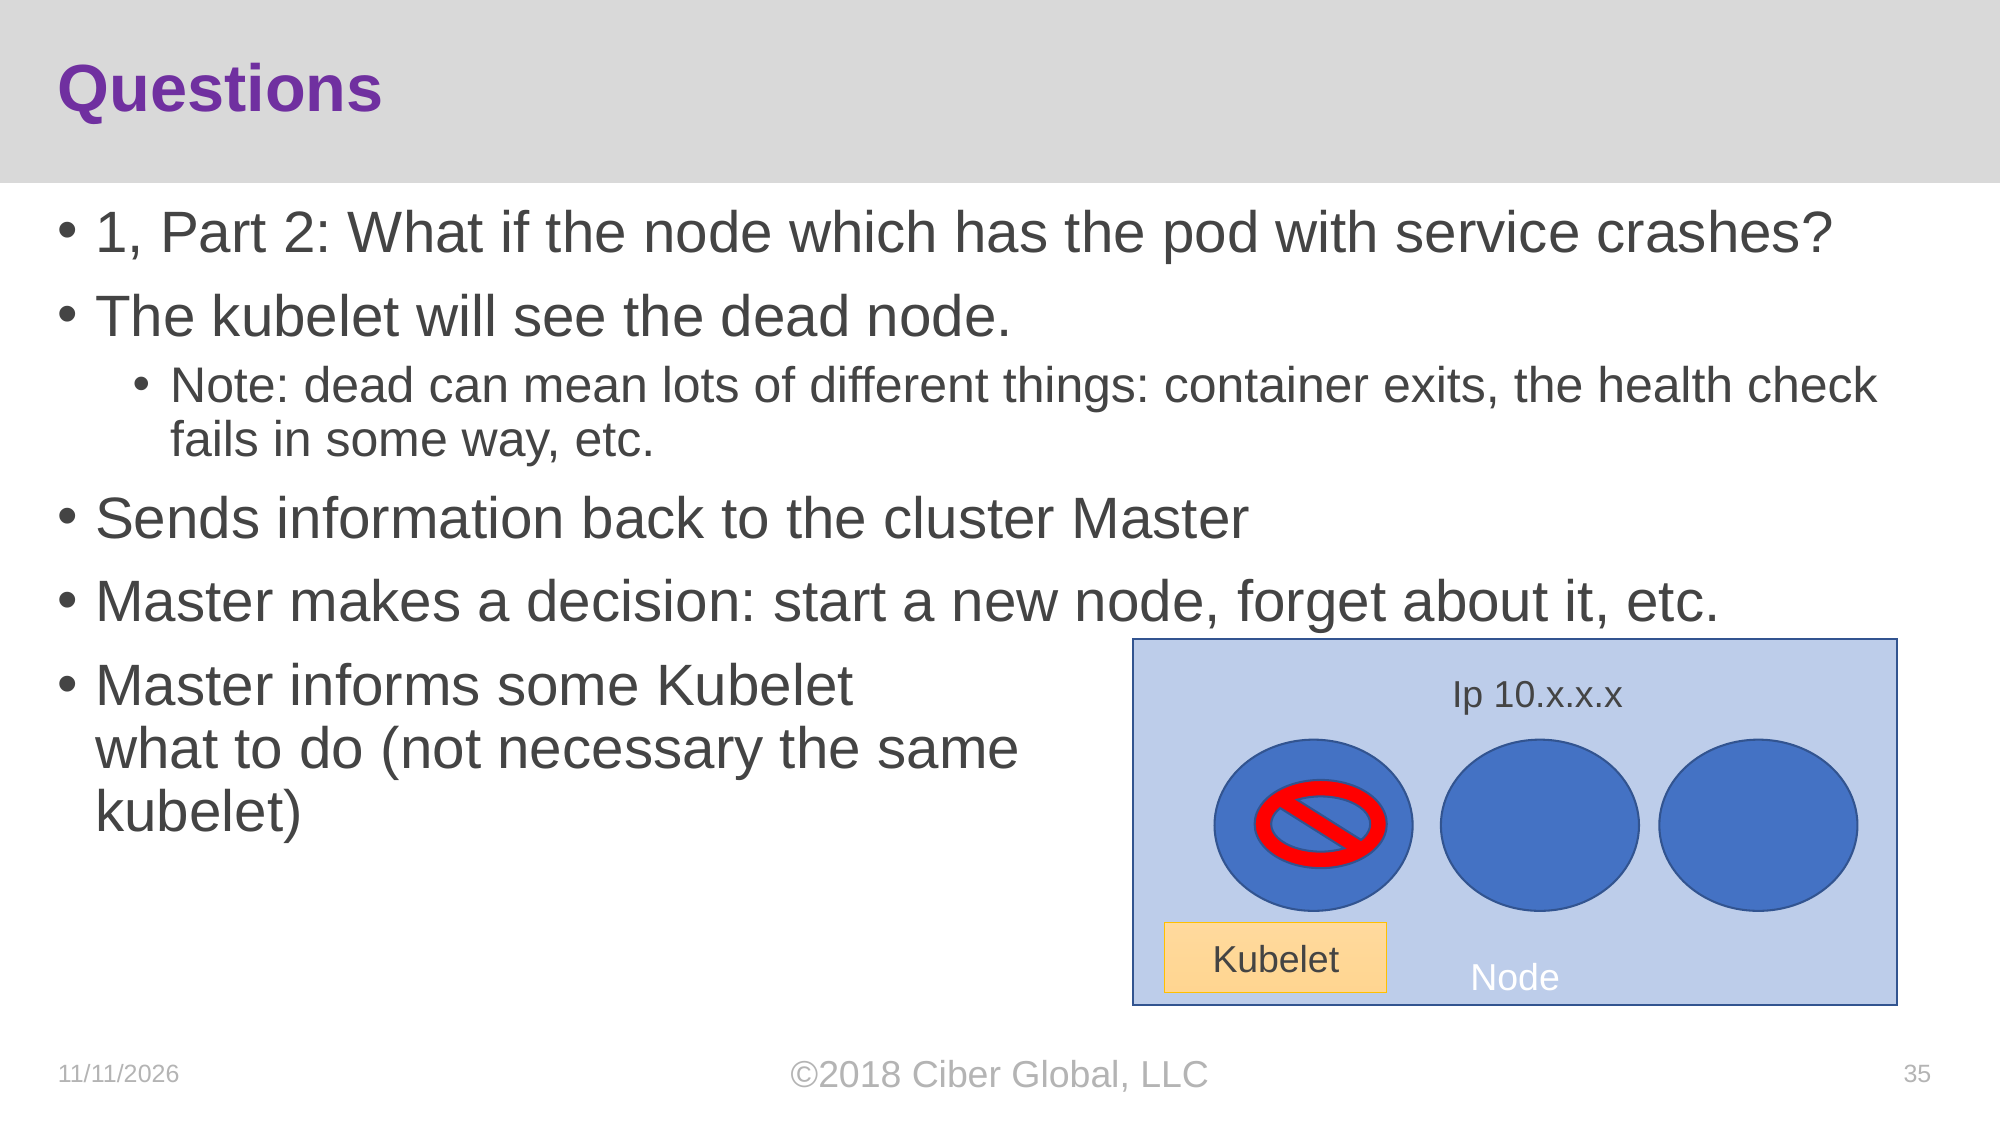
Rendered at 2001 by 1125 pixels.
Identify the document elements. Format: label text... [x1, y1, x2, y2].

text_box [1439, 738, 1641, 912]
text_box [1213, 738, 1414, 912]
text_box Node [1132, 638, 1898, 1006]
text_box Kubelet [1164, 922, 1387, 993]
text_box Ip 10.x.x.x [1437, 662, 1638, 723]
list 1, Part 2: What if the node which has the pod with service crashes? The kubelet will see the dead node. Note: dead can mean lots of different things: container exits, the health check fails in some way, etc. Sends information back to the cluster Master Master makes a decision: start a new node, forget about it, etc. Master informs some Kubelet what to do (not necessary the same kubelet) [42, 194, 1947, 1029]
footer ©2018 Ciber Global, LLC [662, 1042, 1338, 1103]
text_box [1658, 738, 1859, 912]
text_box [1253, 778, 1388, 870]
slide_number 35 [1496, 1042, 1947, 1103]
title Questions [42, 0, 1947, 183]
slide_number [42, 1042, 493, 1103]
